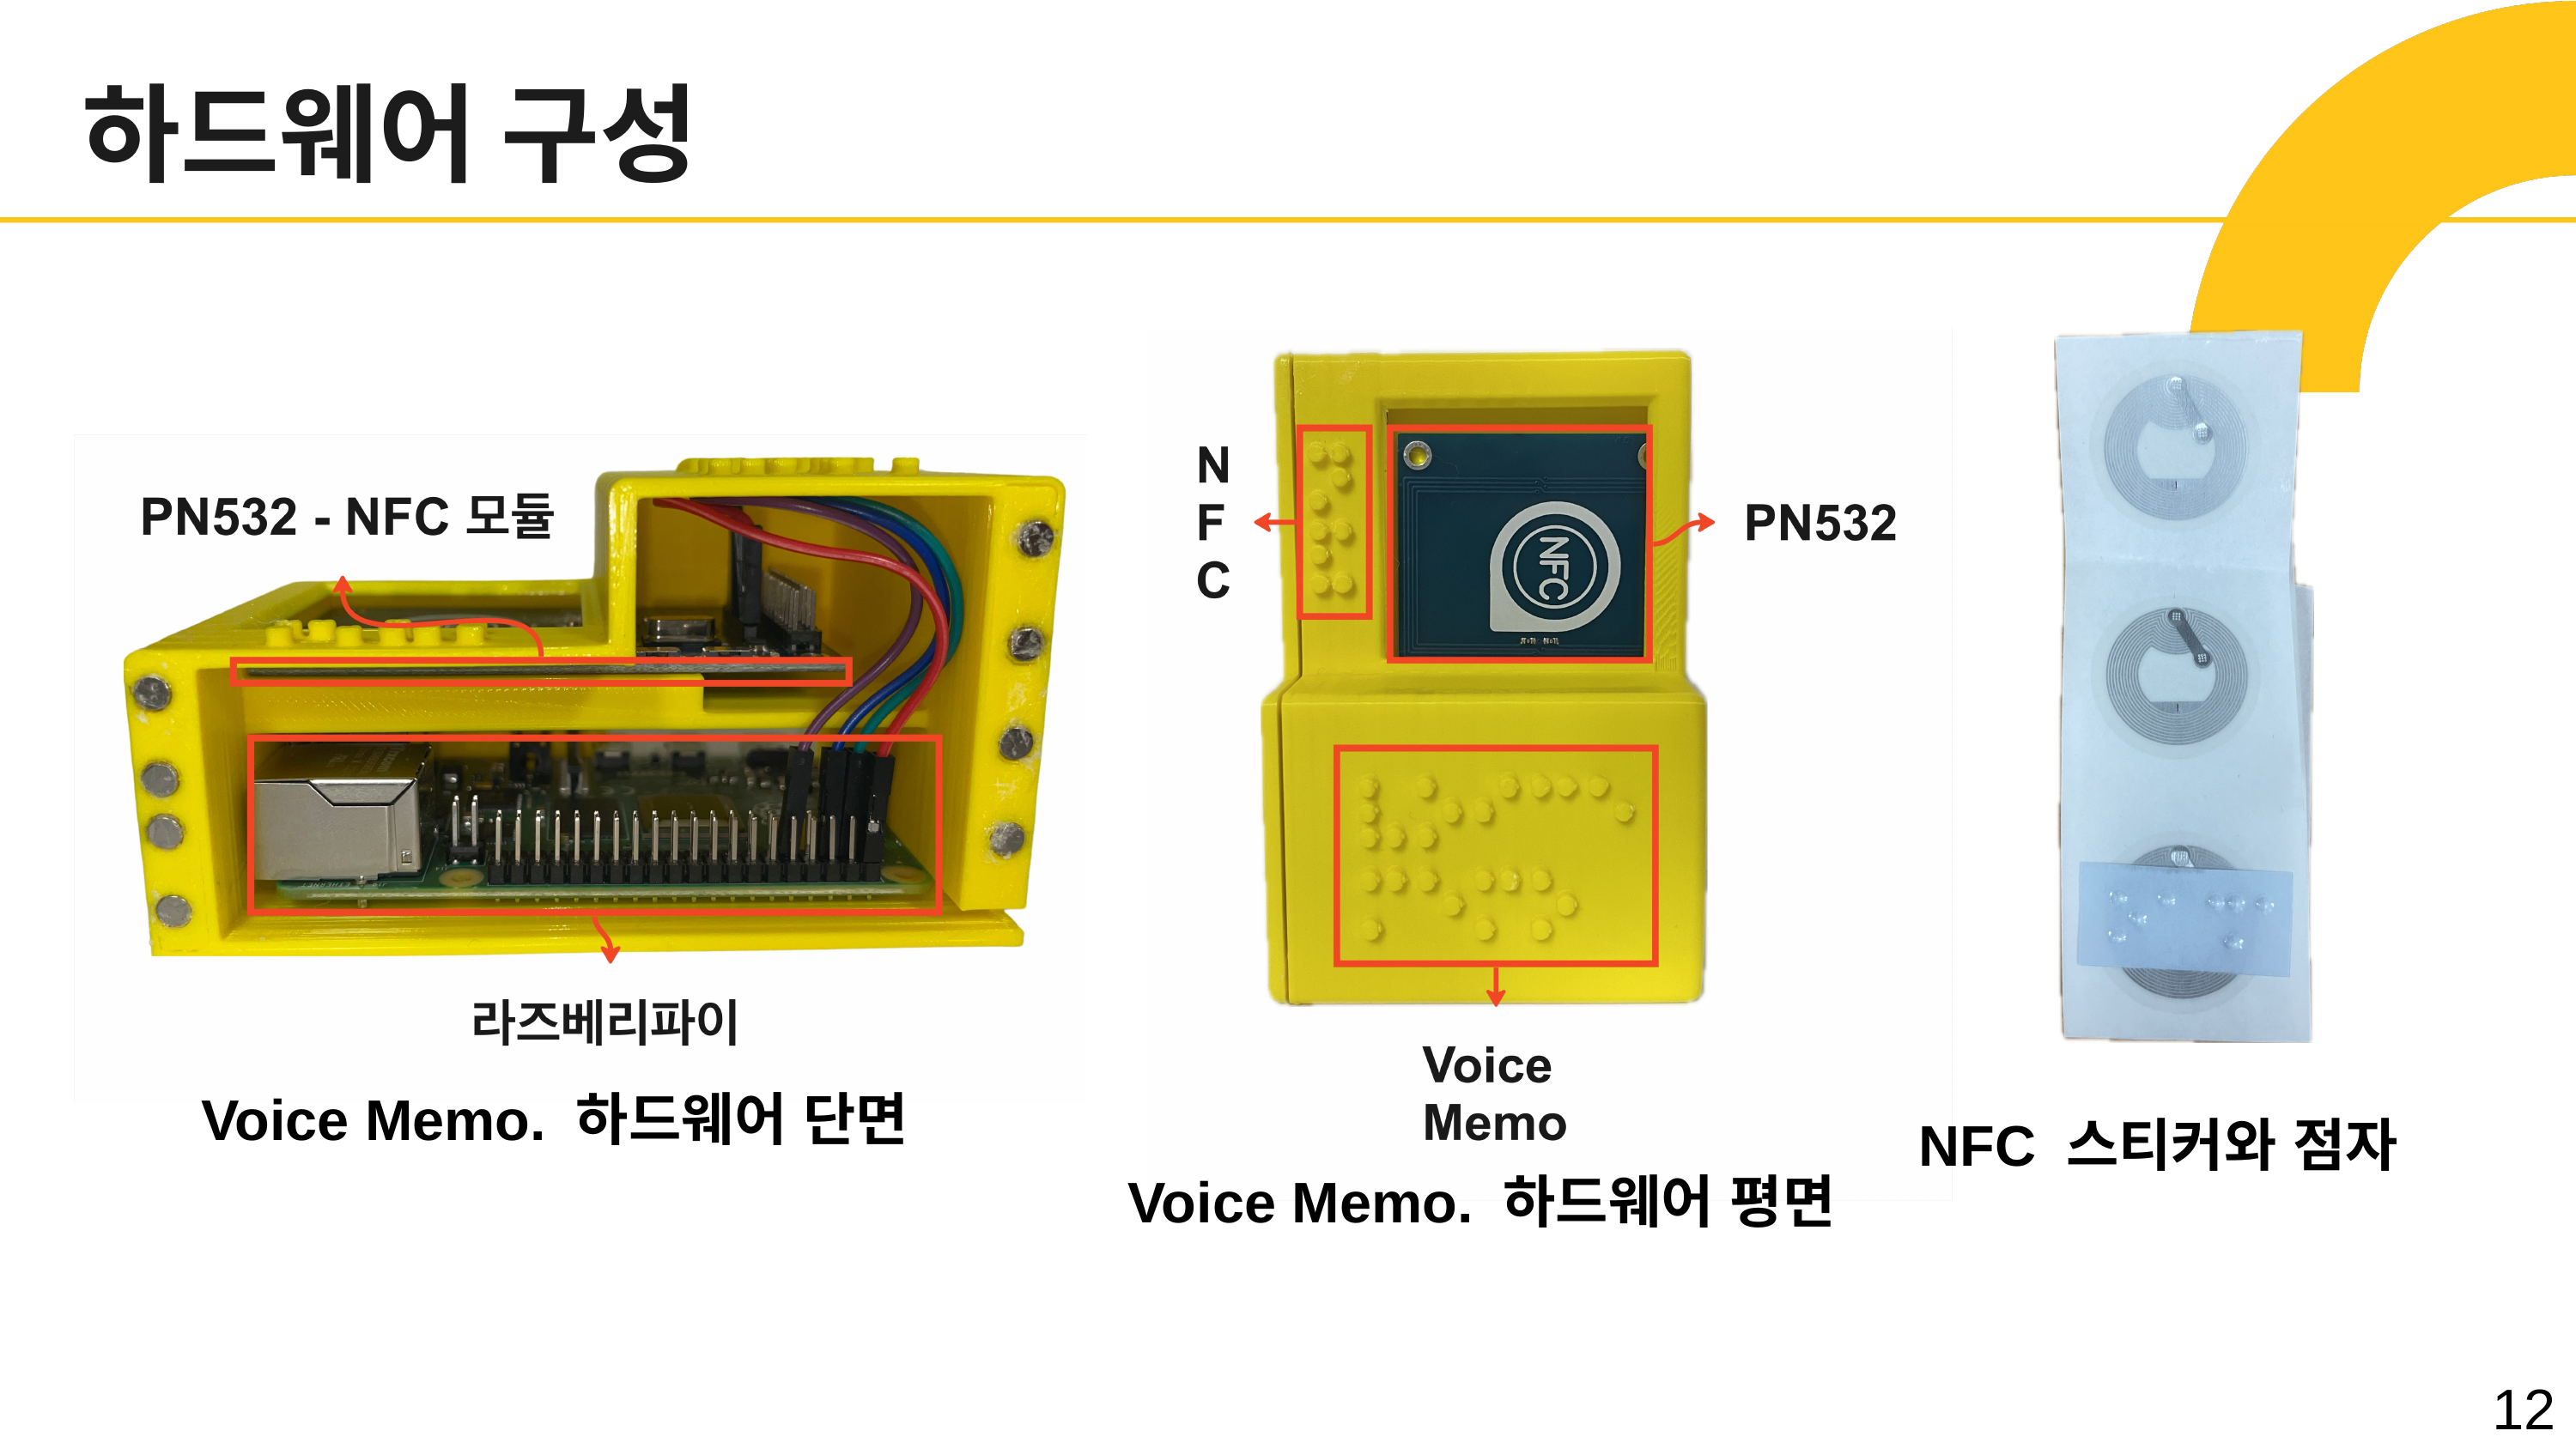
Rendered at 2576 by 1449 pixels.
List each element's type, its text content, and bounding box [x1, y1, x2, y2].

text_box NFC 스티커와 점자 [1957, 1102, 2466, 1185]
text_box [2185, 221, 2576, 392]
text_box Voice Memo. 하드웨어 평면 [1115, 1159, 1899, 1241]
picture [1146, 326, 1953, 1201]
picture [2053, 330, 2314, 1043]
text_box [2185, 1, 2576, 220]
text_box 하드웨어 구성 [82, 66, 1079, 196]
text_box Voice Memo. 하드웨어 단면 [188, 1110, 972, 1159]
text_box 12 [2479, 1366, 2576, 1448]
picture [73, 433, 1087, 1103]
